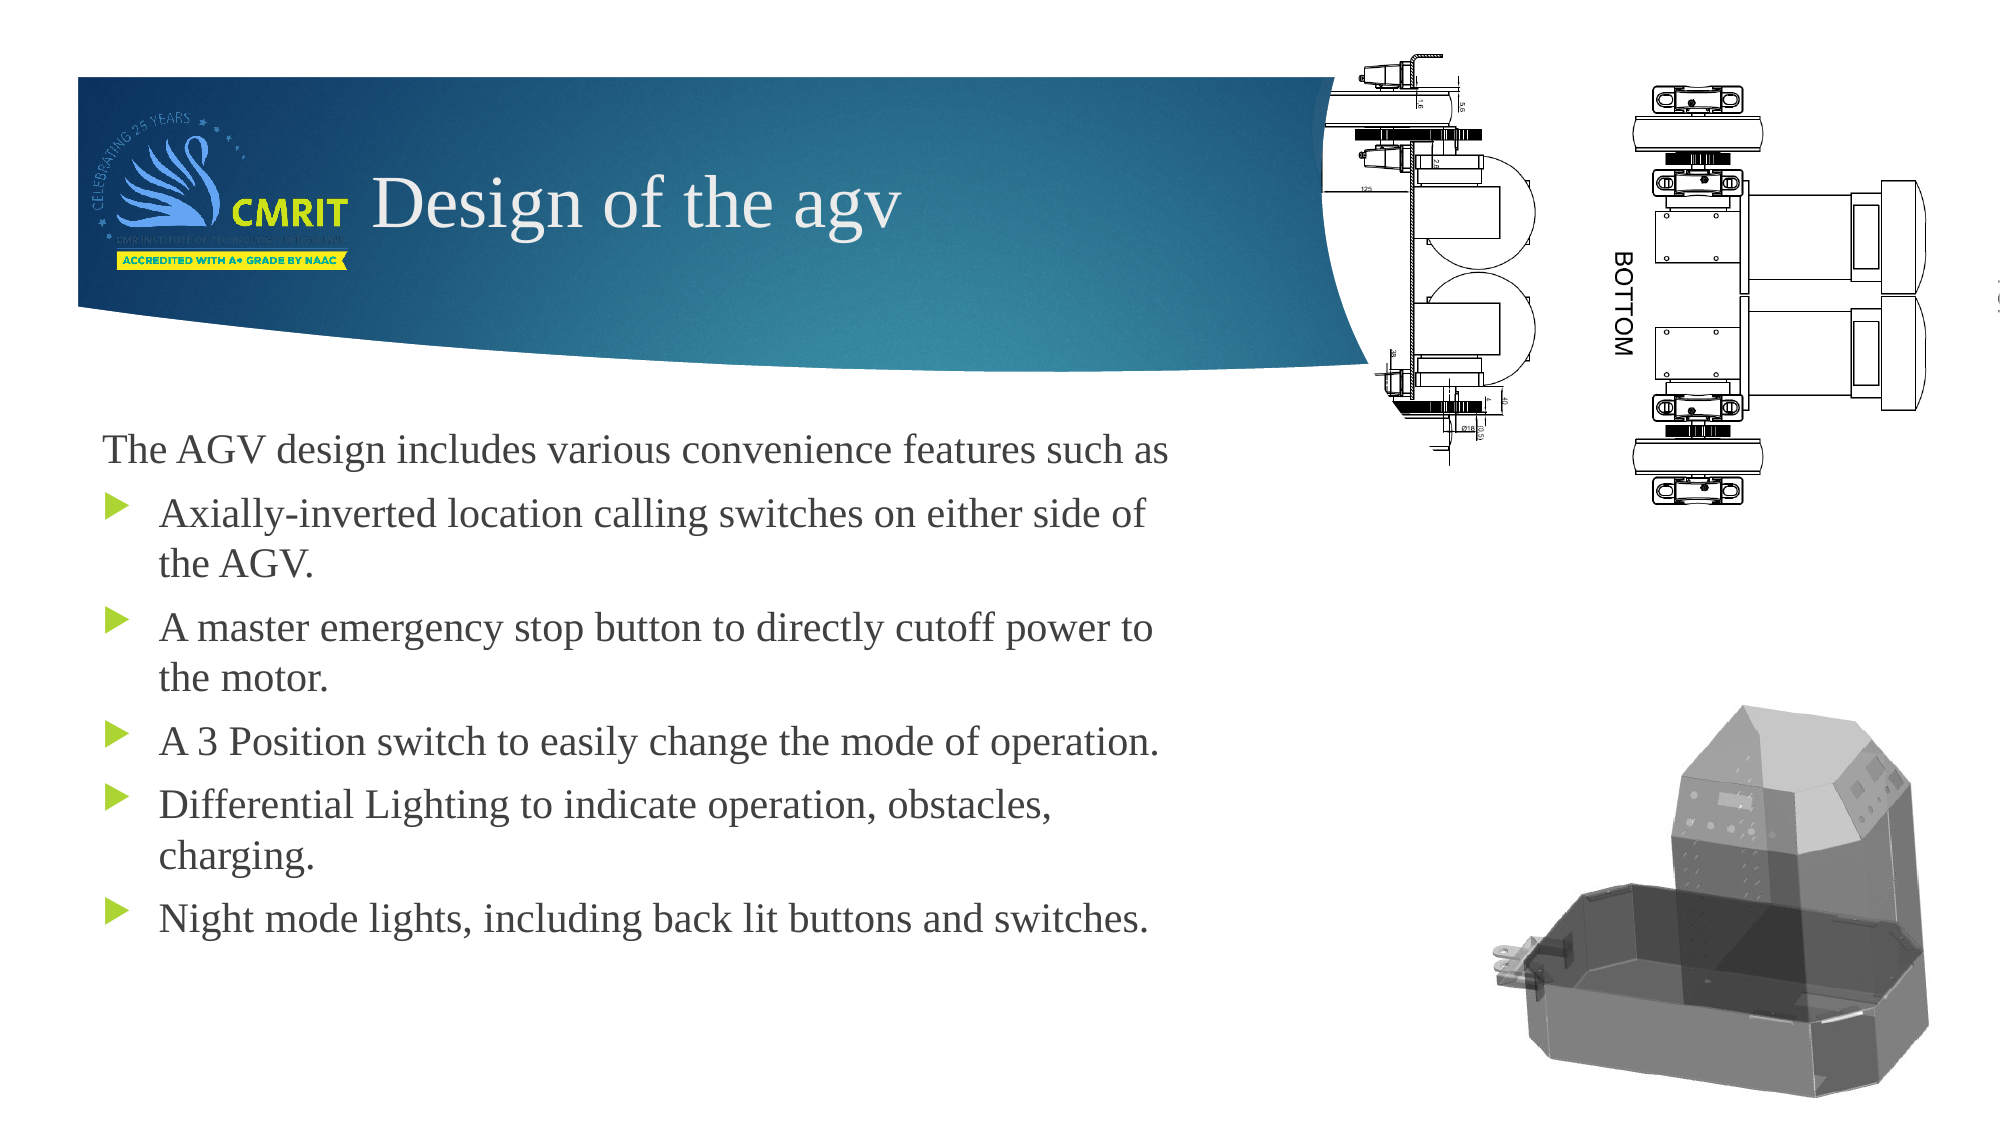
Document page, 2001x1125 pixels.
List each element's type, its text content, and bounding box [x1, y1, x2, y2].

picture [1321, 0, 2000, 565]
picture [86, 99, 374, 301]
list The AGV design includes various convenience features such as Axially-inverted location calling switches on either side of the AGV. A master emergency stop button to directly cutoff power to the motor. A 3 Position switch to easily change the mode of operation. Differential Lighting to indicate operation, obstacles, charging. Night mode lights, including back lit buttons and switches. [86, 414, 1211, 1014]
title Design of the agv [112, 78, 1121, 318]
picture [1457, 679, 2000, 1125]
